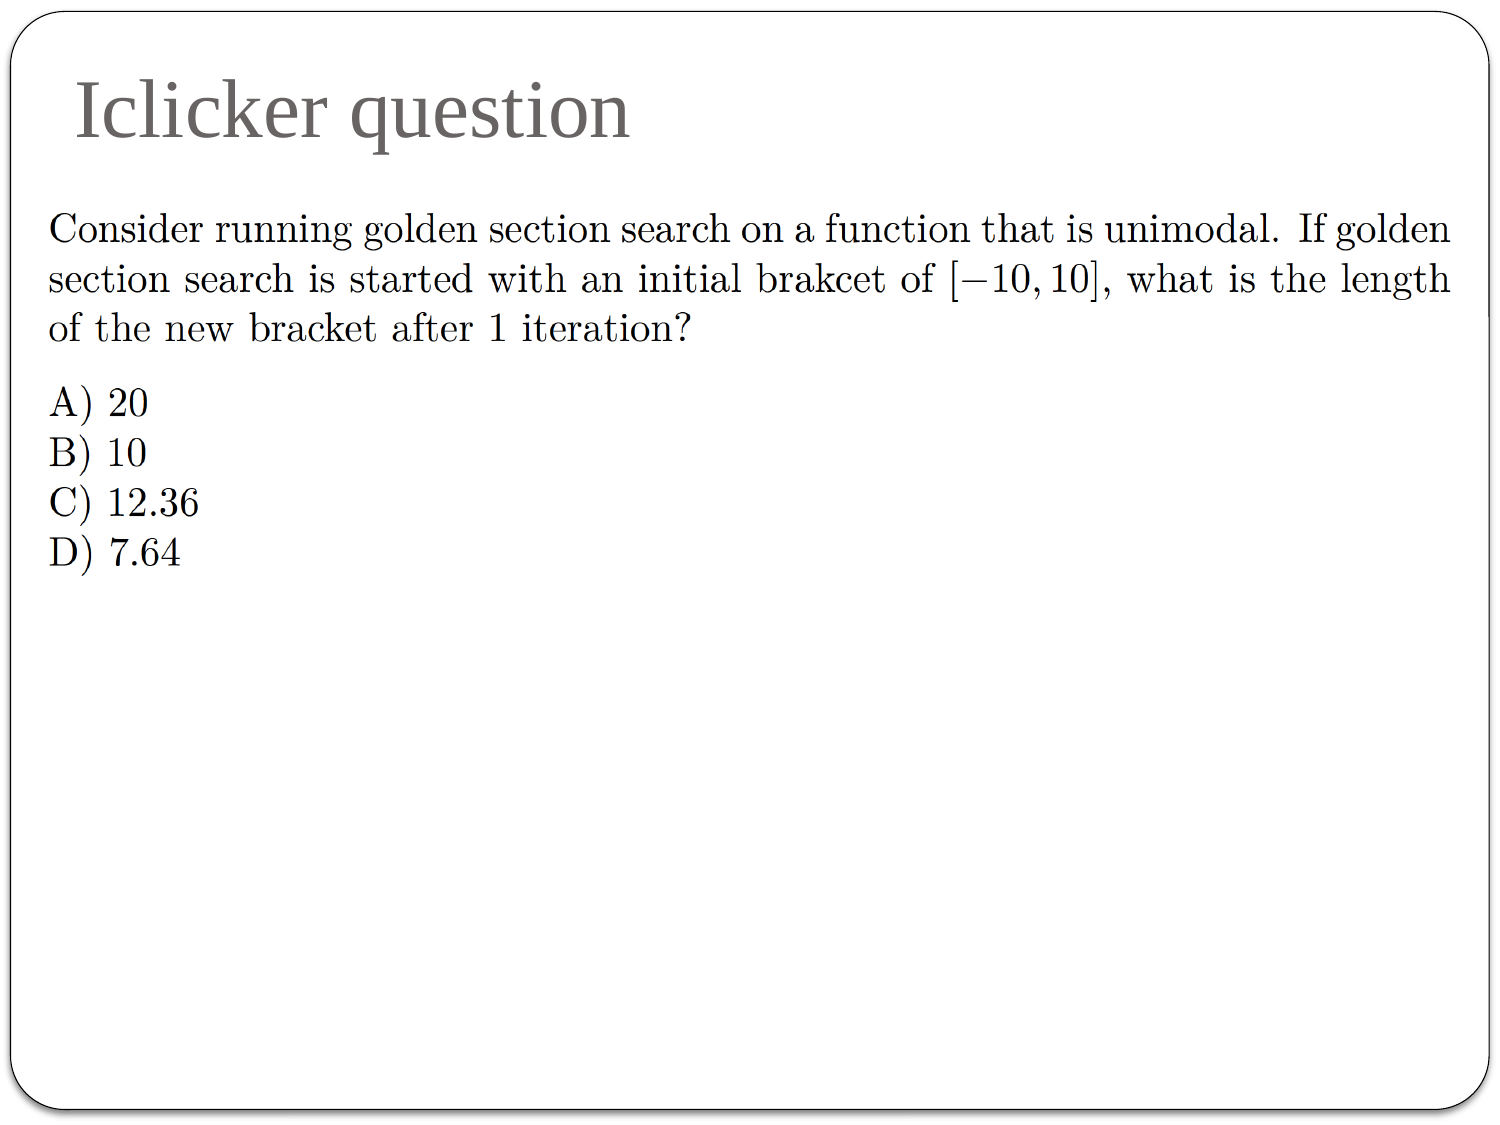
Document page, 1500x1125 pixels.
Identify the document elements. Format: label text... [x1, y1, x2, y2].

picture [32, 199, 1463, 639]
text_box Iclicker question [59, 46, 1491, 162]
